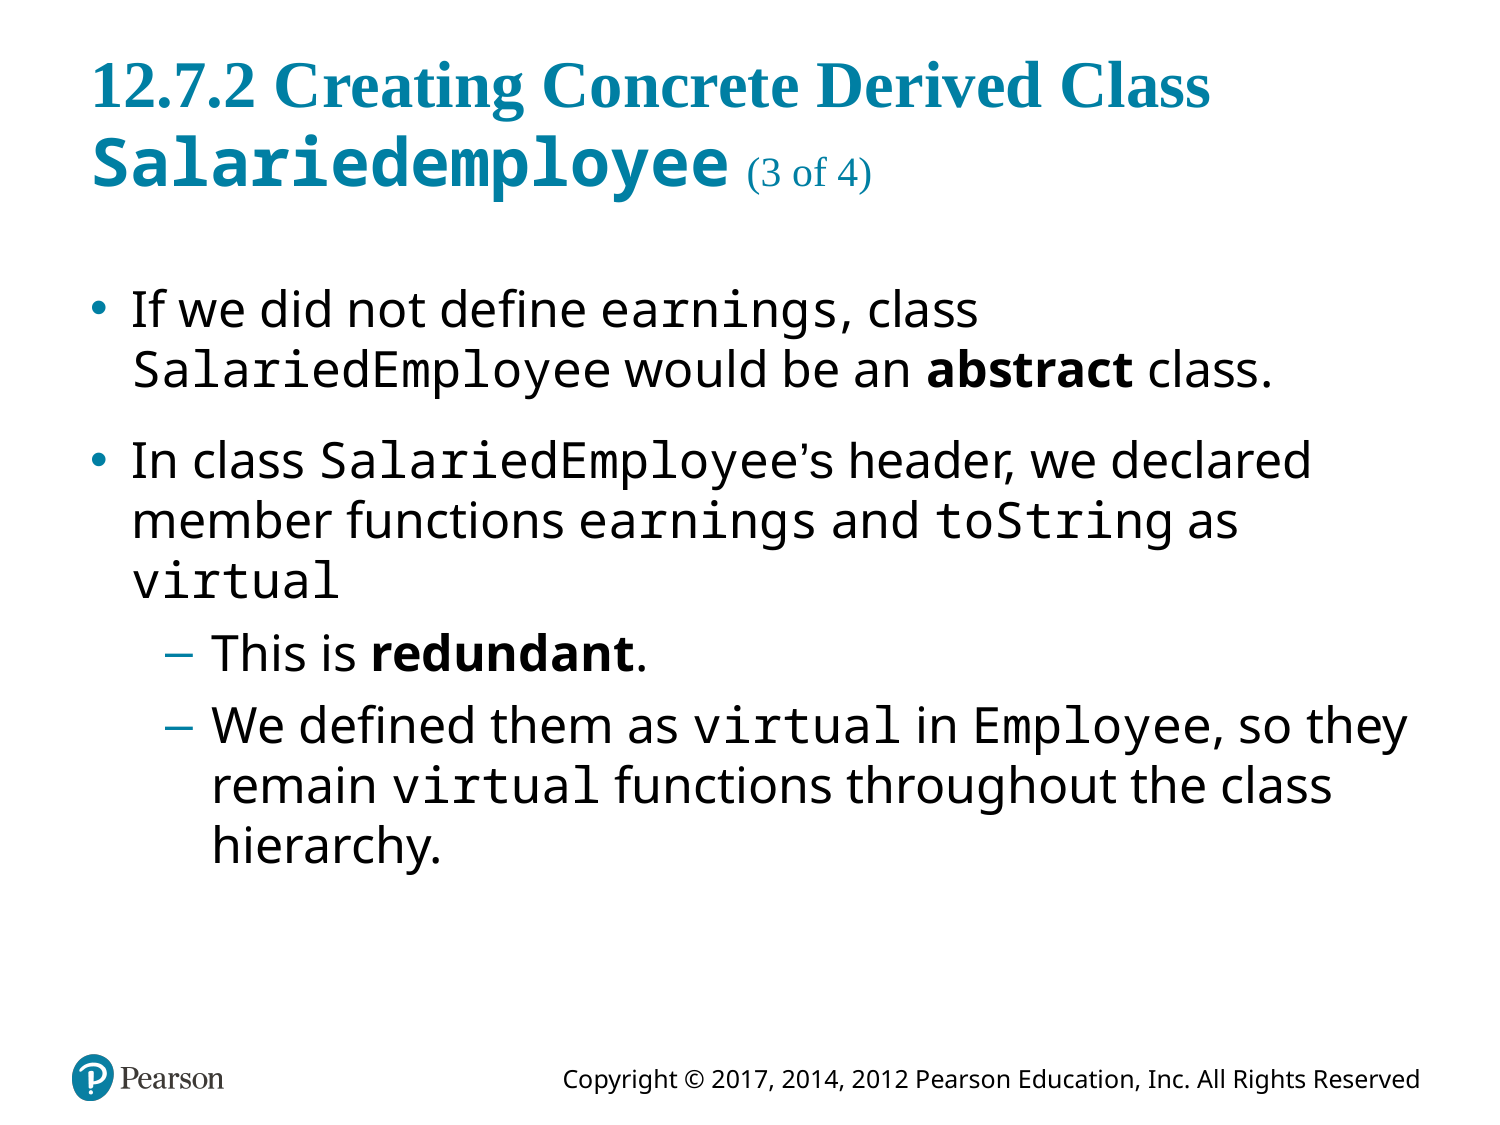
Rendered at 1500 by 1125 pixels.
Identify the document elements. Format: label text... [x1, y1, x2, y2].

picture [72, 1054, 88, 1070]
title 12.7.2 Creating Concrete Derived Class Salariedemployee (3 of 4) [75, 0, 1425, 216]
list If we did not define earnings, class SalariedEmployee would be an abstract class. In class SalariedEmployee’s header, we declared member functions earnings and toString as virtual This is redundant. We defined them as virtual in Employee, so they remain virtual functions throughout the class hierarchy. [75, 262, 1425, 931]
picture [80, 1063, 106, 1088]
picture [72, 1087, 83, 1101]
picture [98, 1054, 224, 1101]
